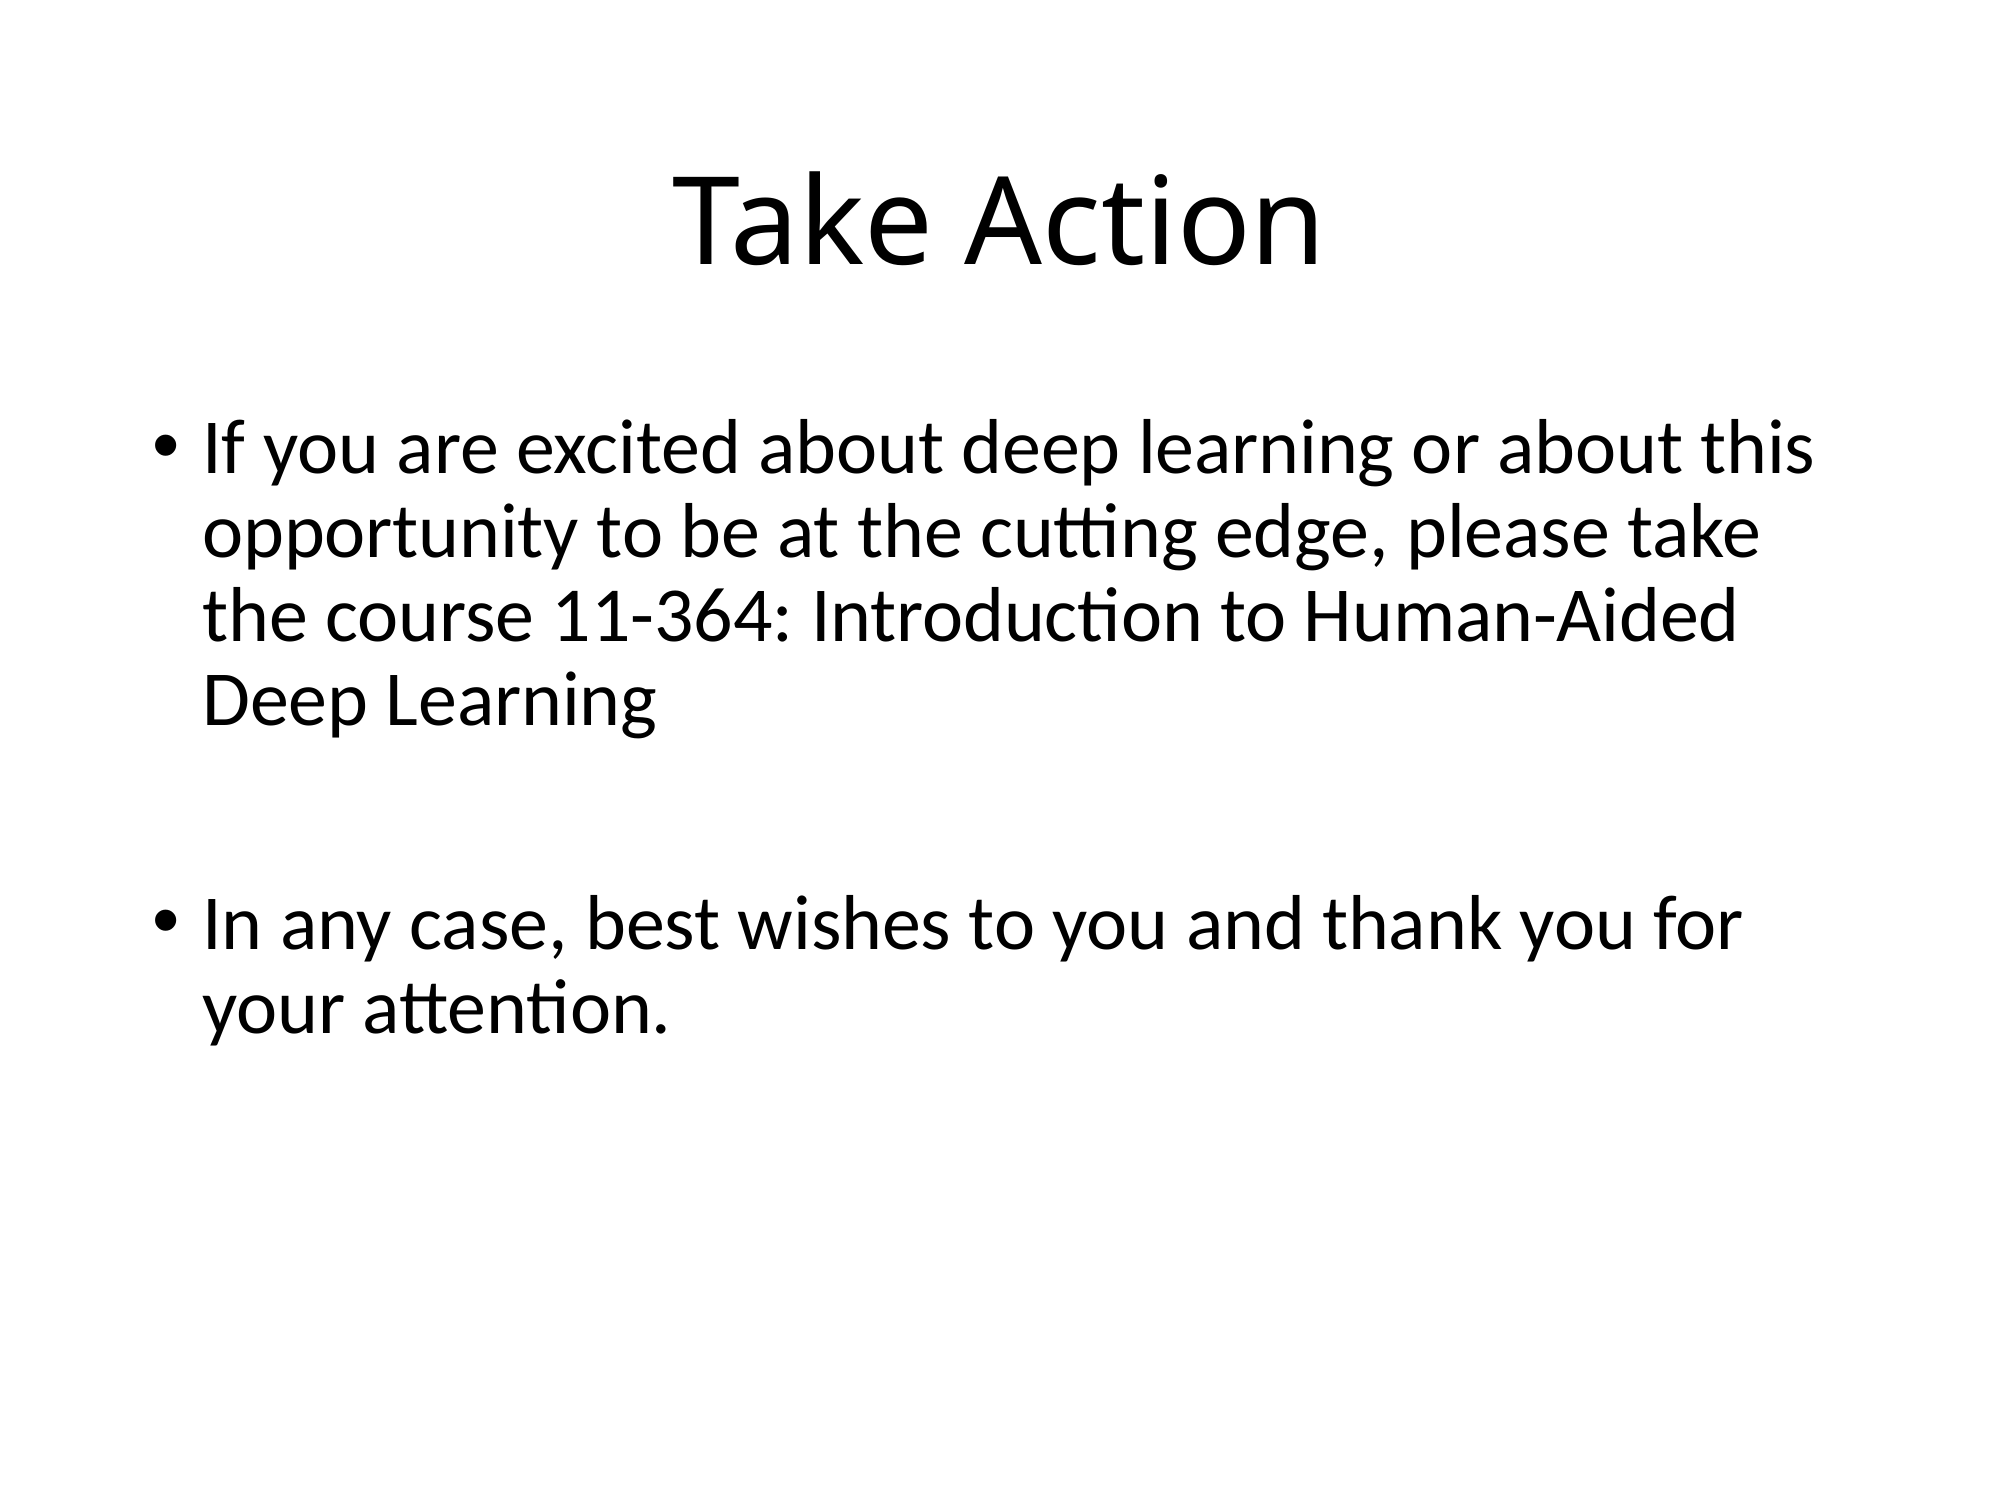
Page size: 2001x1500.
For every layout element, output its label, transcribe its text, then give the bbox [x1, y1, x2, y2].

title Take Action [137, 79, 1863, 370]
list If you are excited about deep learning or about this opportunity to be at the cutting edge, please take the course 11-364: Introduction to Human-Aided Deep Learning In any case, best wishes to you and thank you for your attention. [137, 399, 1863, 1352]
